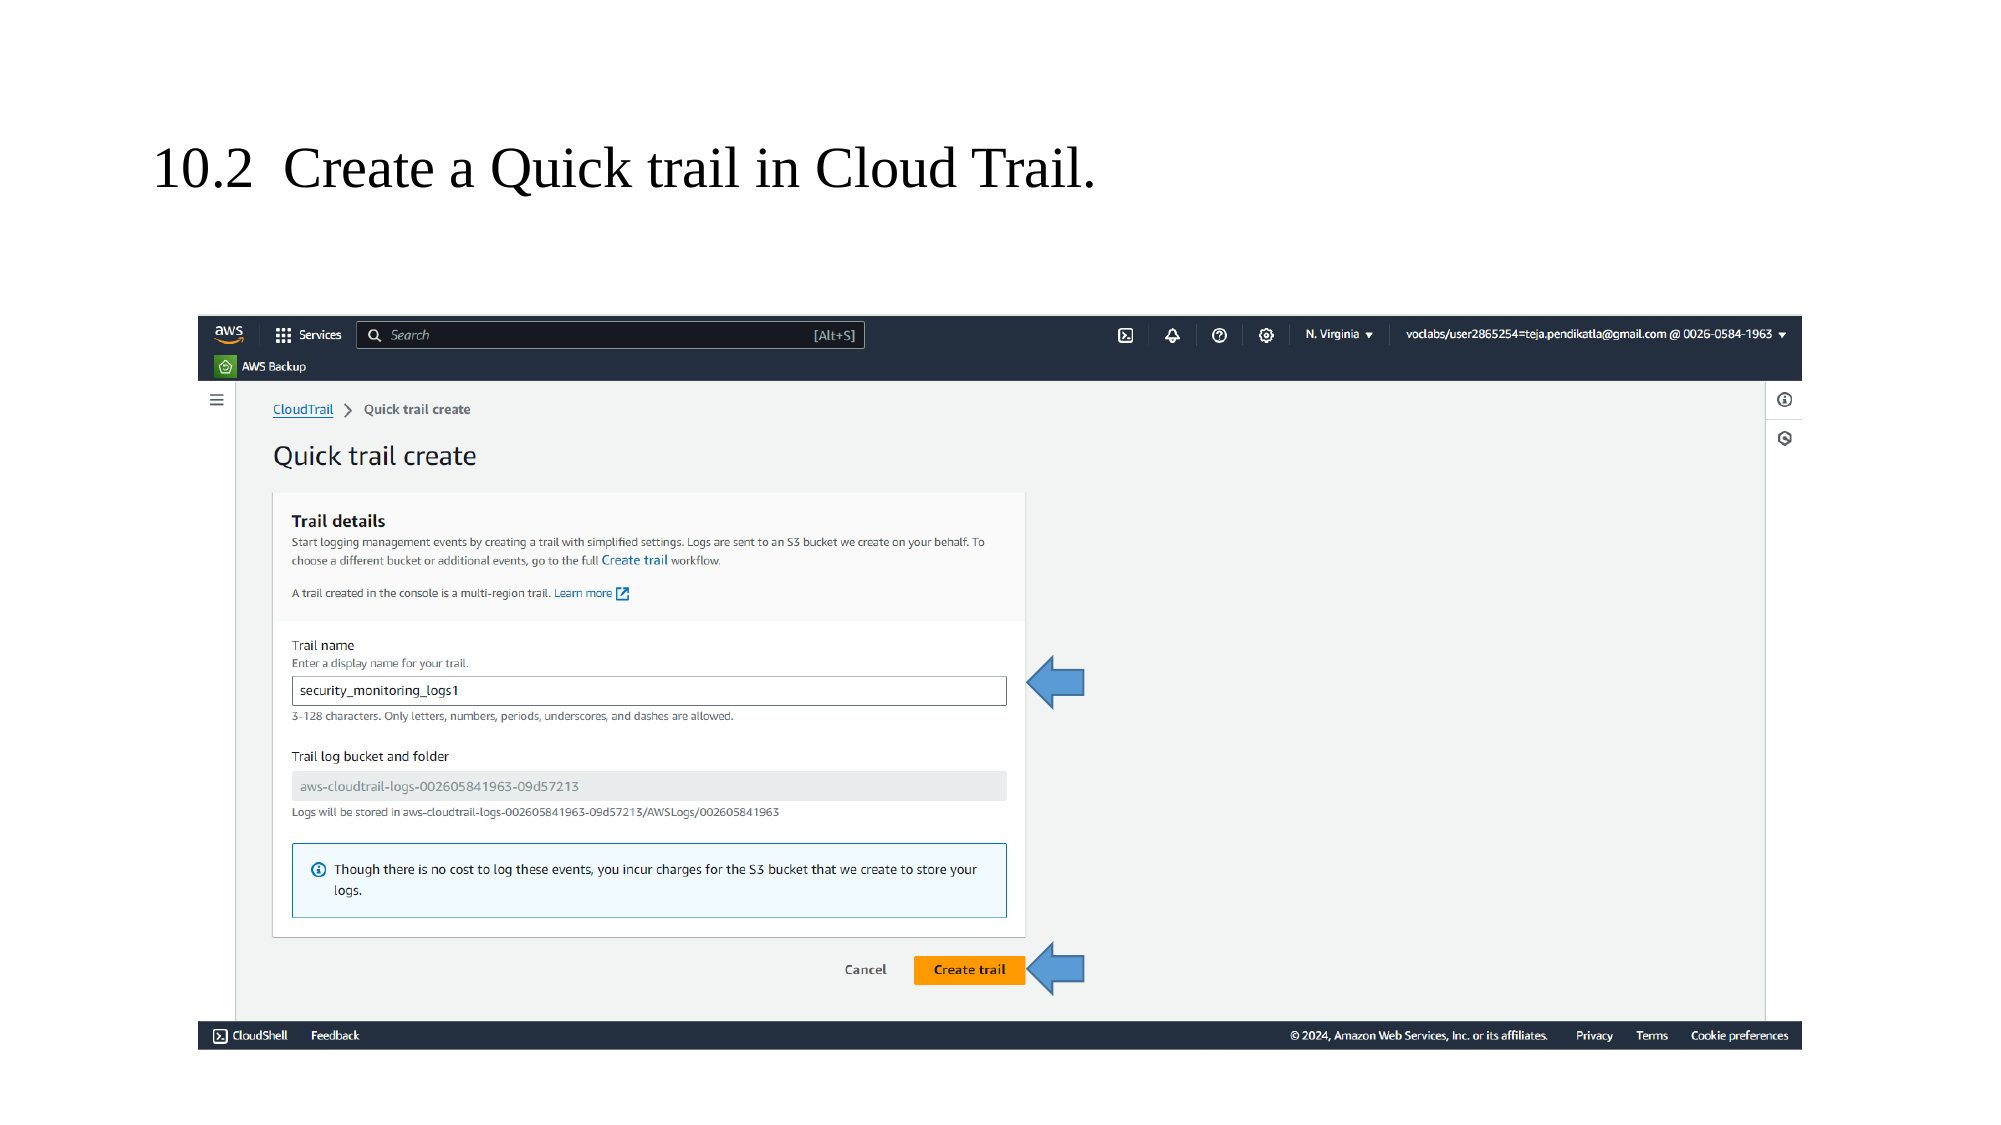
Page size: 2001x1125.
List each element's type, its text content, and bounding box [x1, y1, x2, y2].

title 10.2 Create a Quick trail in Cloud Trail. [137, 59, 1863, 278]
picture [198, 314, 1802, 1050]
